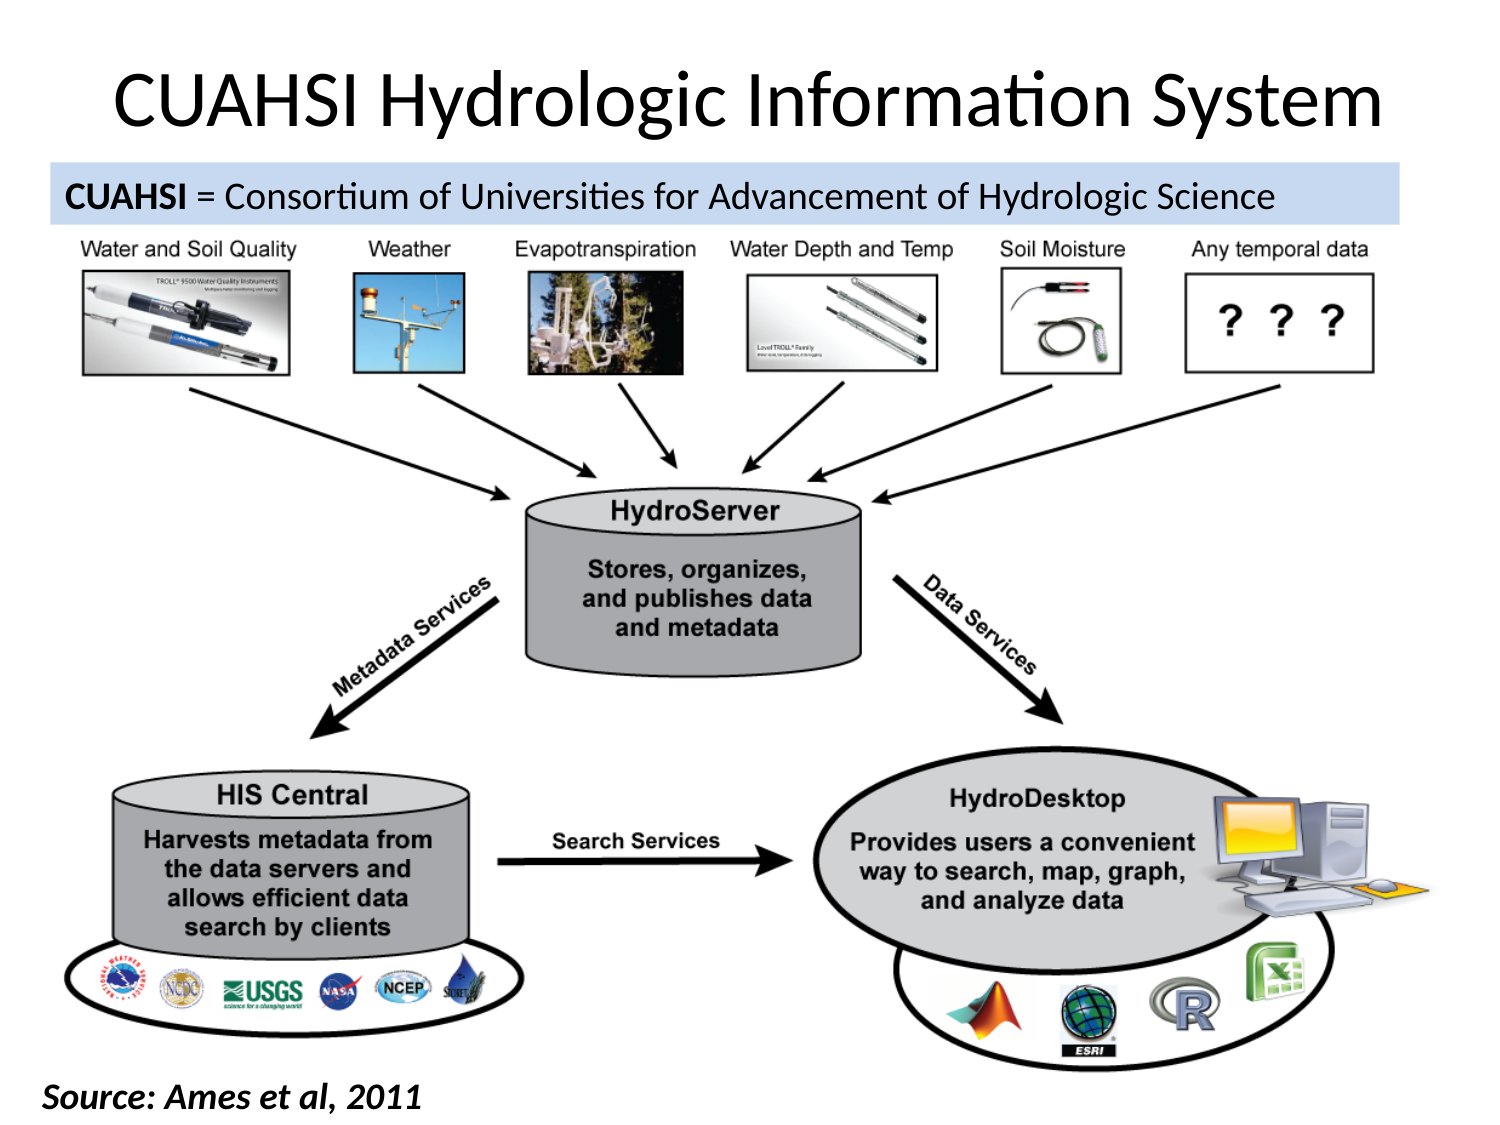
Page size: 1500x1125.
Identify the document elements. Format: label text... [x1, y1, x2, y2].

picture [12, 167, 1467, 1125]
title CUAHSI Hydrologic Information System [75, 0, 1425, 166]
list CUAHSI = Consortium of Universities for Advancement of Hydrologic Science [50, 162, 1400, 166]
